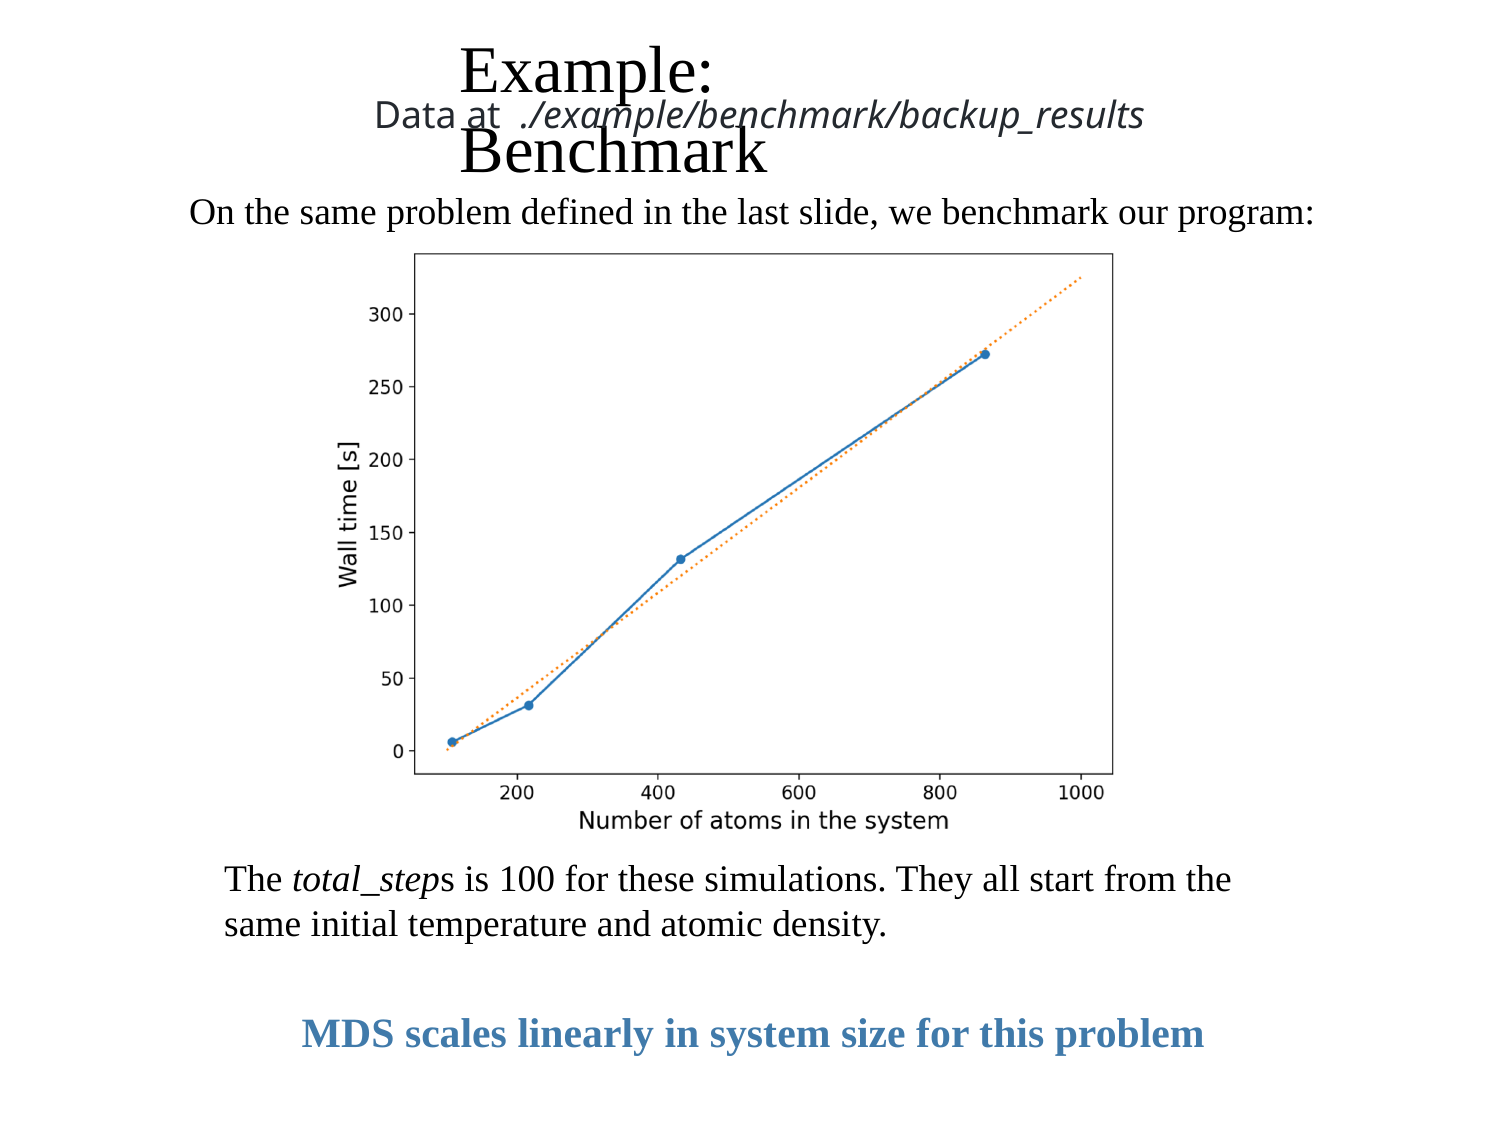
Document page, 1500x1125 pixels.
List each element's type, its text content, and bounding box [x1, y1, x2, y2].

picture [318, 236, 1145, 851]
text_box The total_steps is 100 for these simulations. They all start from the same initial temperature and atomic density. [209, 847, 1331, 997]
text_box Data at ./example/benchmark/backup_results [358, 83, 1161, 144]
text_box Example: Benchmark [444, 18, 1055, 83]
text_box On the same problem defined in the last slide, we benchmark our program: [174, 179, 1366, 240]
text_box MDS scales linearly in system size for this problem [286, 998, 1254, 1064]
text_box Example: Benchmark [444, 144, 1055, 179]
